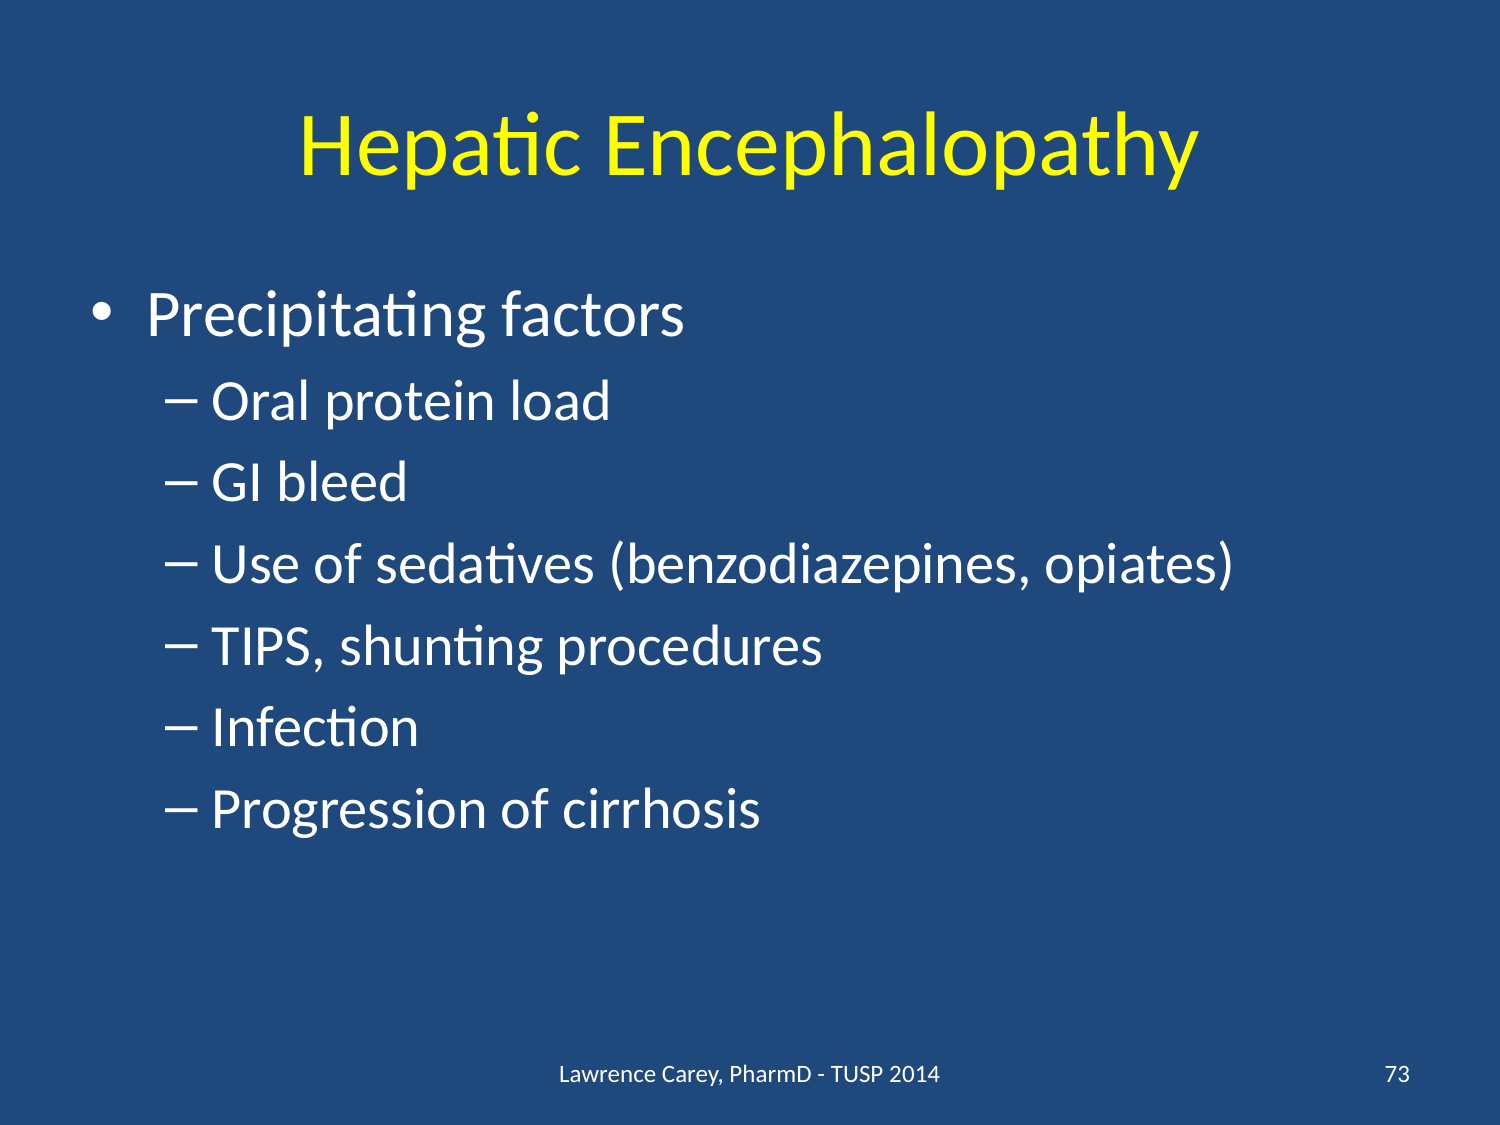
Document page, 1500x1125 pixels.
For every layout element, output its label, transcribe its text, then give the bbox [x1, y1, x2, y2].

title Hepatic Encephalopathy [75, 45, 1425, 233]
slide_number 73 [1074, 1042, 1425, 1103]
footer Lawrence Carey, PharmD - TUSP 2014 [512, 1042, 988, 1103]
list Precipitating factors Oral protein load GI bleed Use of sedatives (benzodiazepines, opiates) TIPS, shunting procedures Infection Progression of cirrhosis [75, 262, 1425, 1005]
